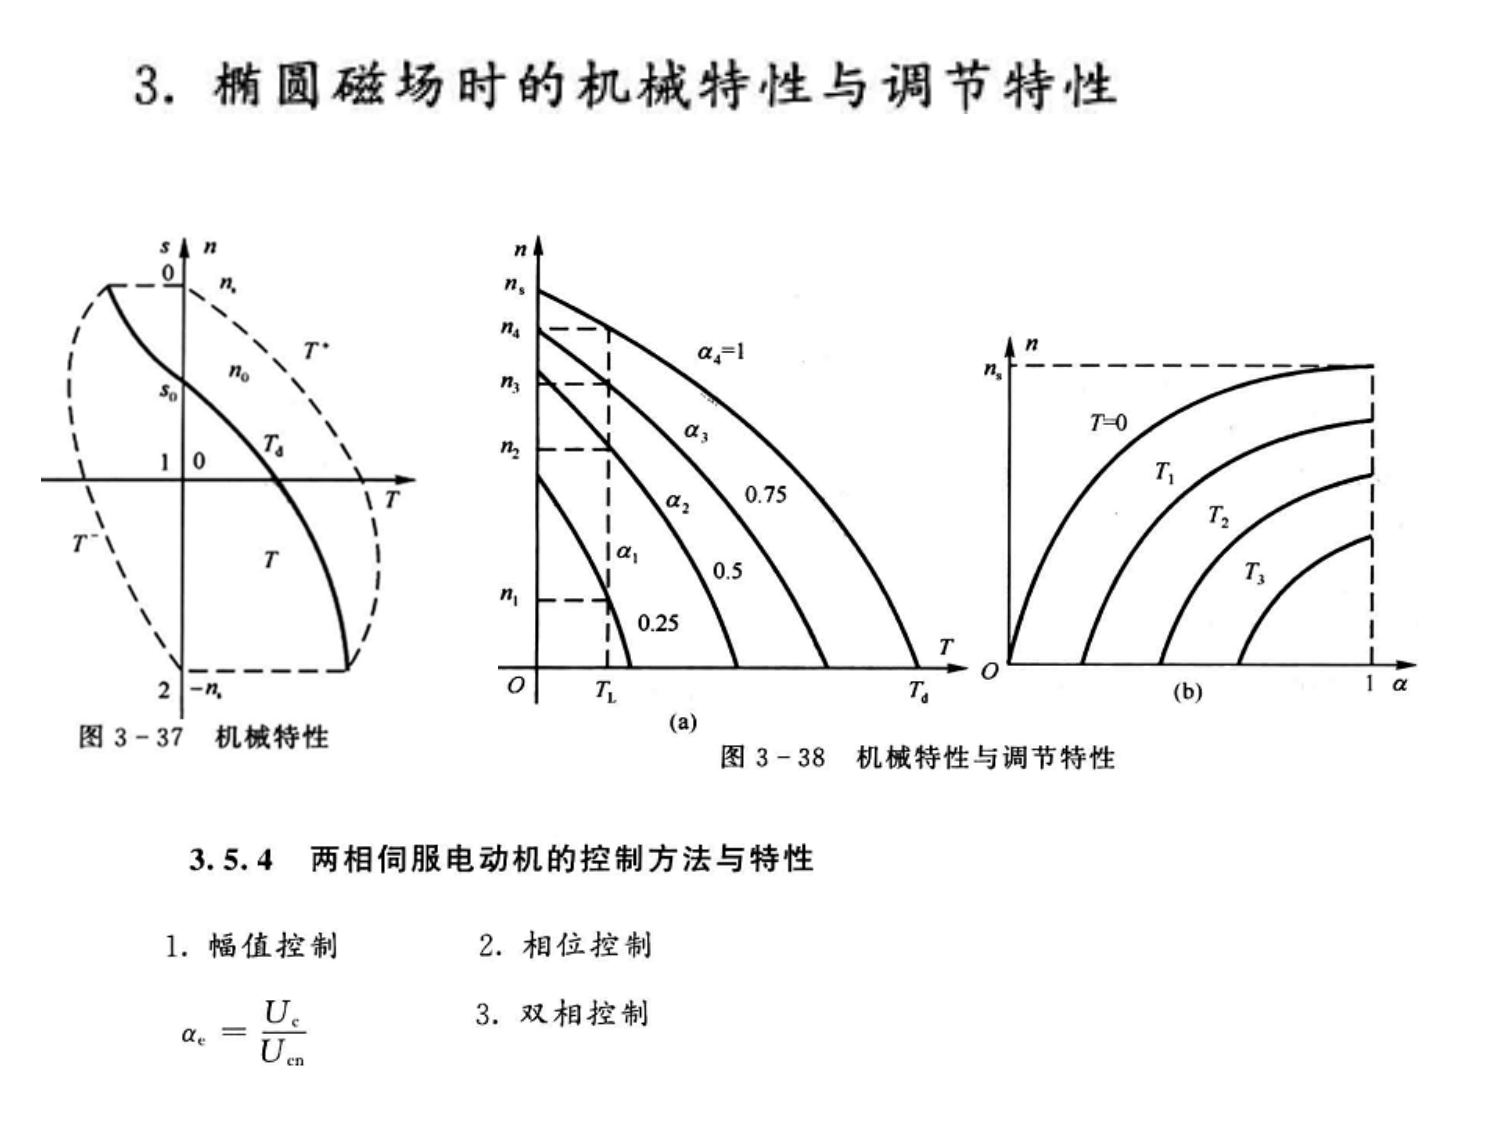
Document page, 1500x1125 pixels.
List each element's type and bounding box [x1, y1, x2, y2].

picture [182, 833, 815, 883]
picture [470, 996, 651, 1035]
picture [123, 54, 1126, 114]
picture [159, 928, 344, 965]
picture [498, 231, 1418, 778]
picture [177, 999, 330, 1069]
picture [41, 231, 420, 757]
picture [470, 922, 658, 965]
